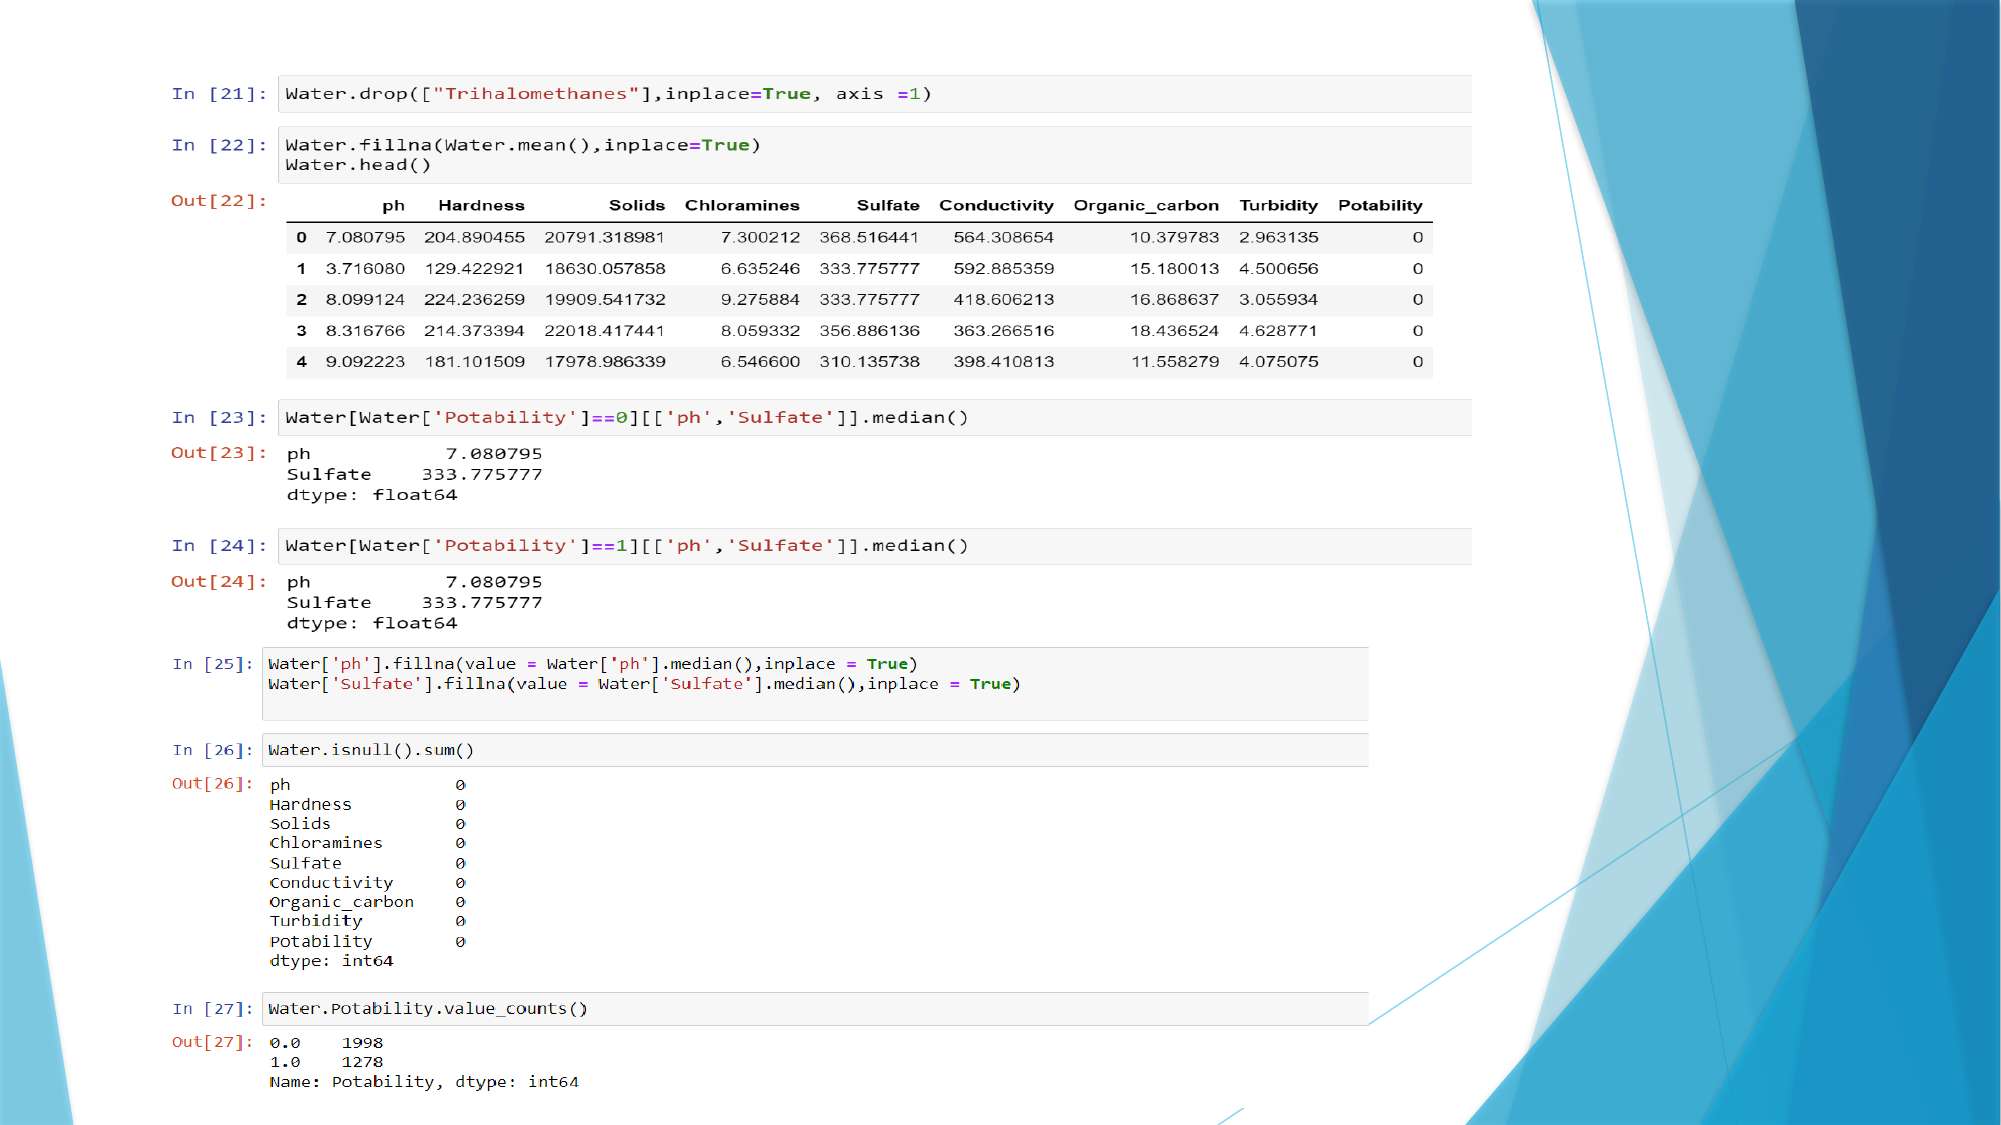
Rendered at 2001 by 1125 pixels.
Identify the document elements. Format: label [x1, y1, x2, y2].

picture [110, 55, 1473, 1108]
